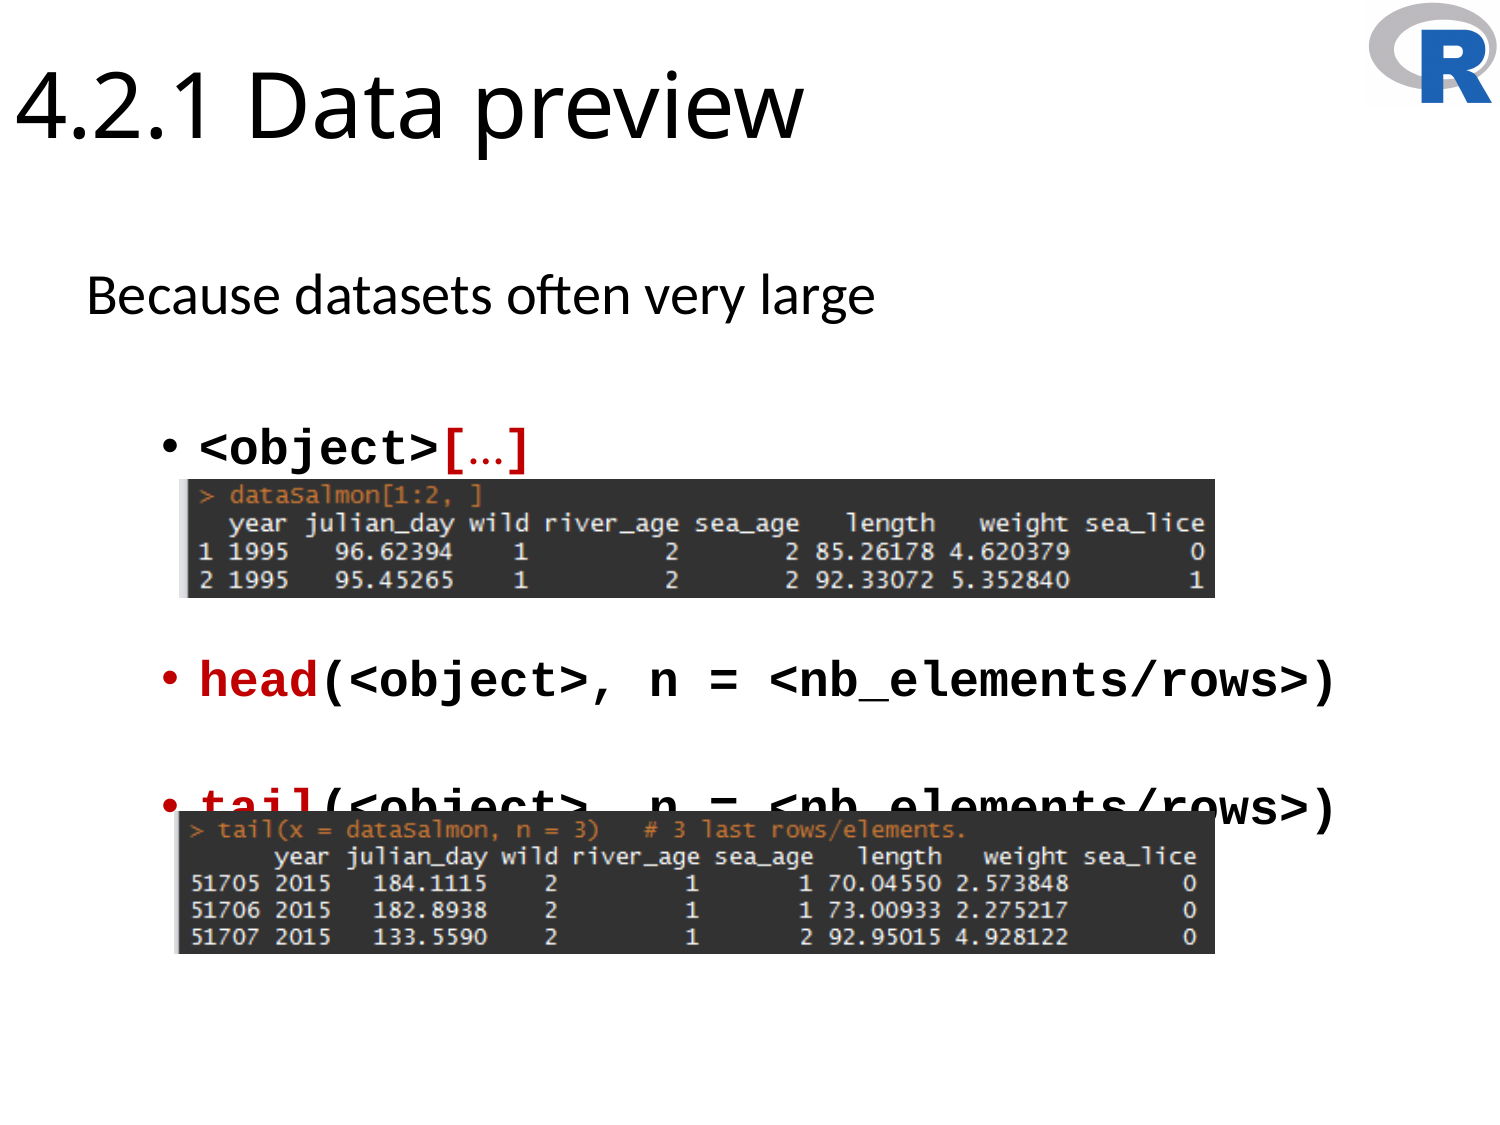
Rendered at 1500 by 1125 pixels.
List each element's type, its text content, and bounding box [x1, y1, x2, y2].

picture [1365, 0, 1500, 107]
text_box 4.2.1 Data preview [0, 0, 1500, 218]
list Because datasets often very large <object>[…] head(<object>, n = <nb_elements/rows>) tail(<object>, n = <nb_elements/rows>) [71, 256, 1366, 971]
picture [174, 811, 1215, 954]
picture [179, 479, 1215, 598]
